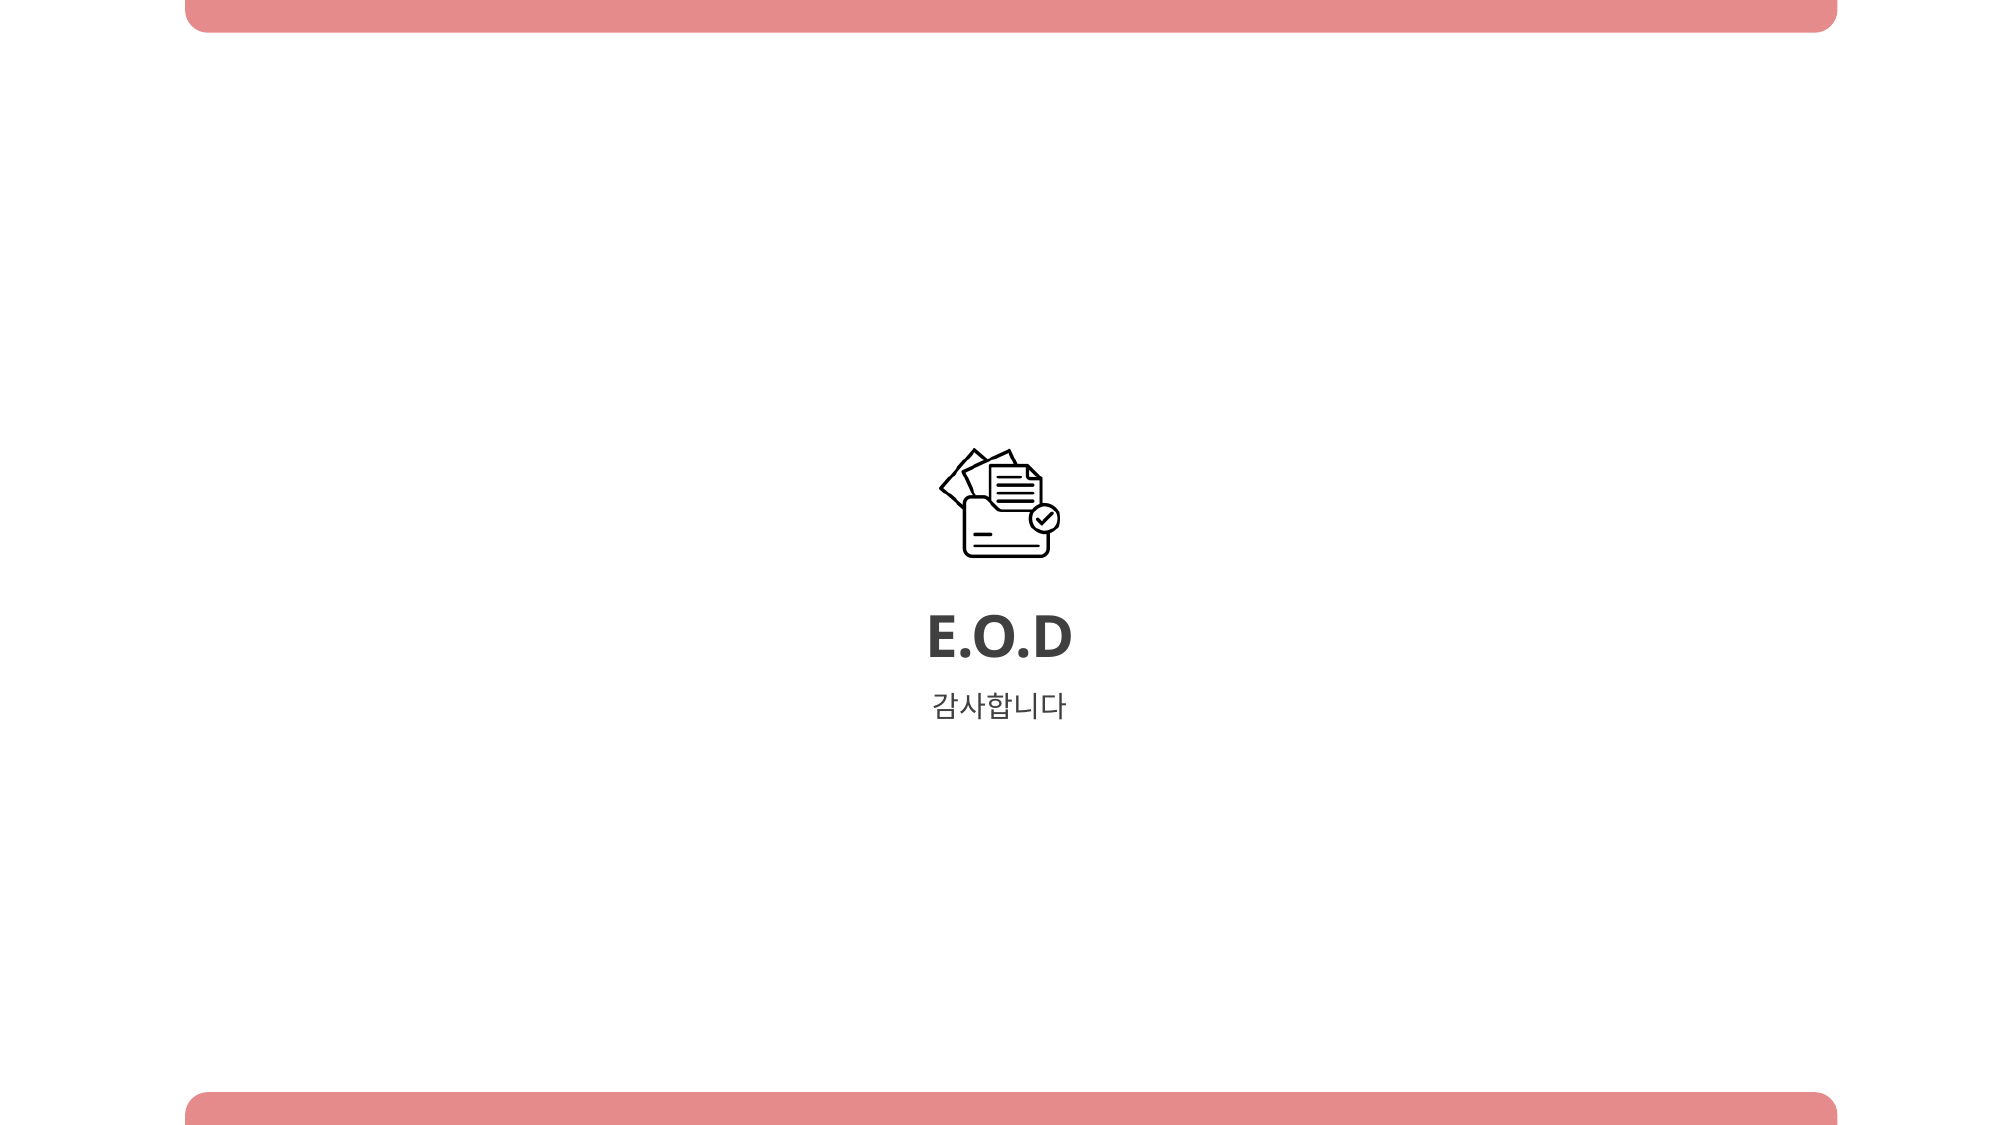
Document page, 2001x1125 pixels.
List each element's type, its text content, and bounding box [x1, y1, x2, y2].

text_box E.O.D [704, 591, 1296, 677]
picture [939, 442, 1060, 563]
text_box 감사합니다 [708, 681, 1292, 731]
